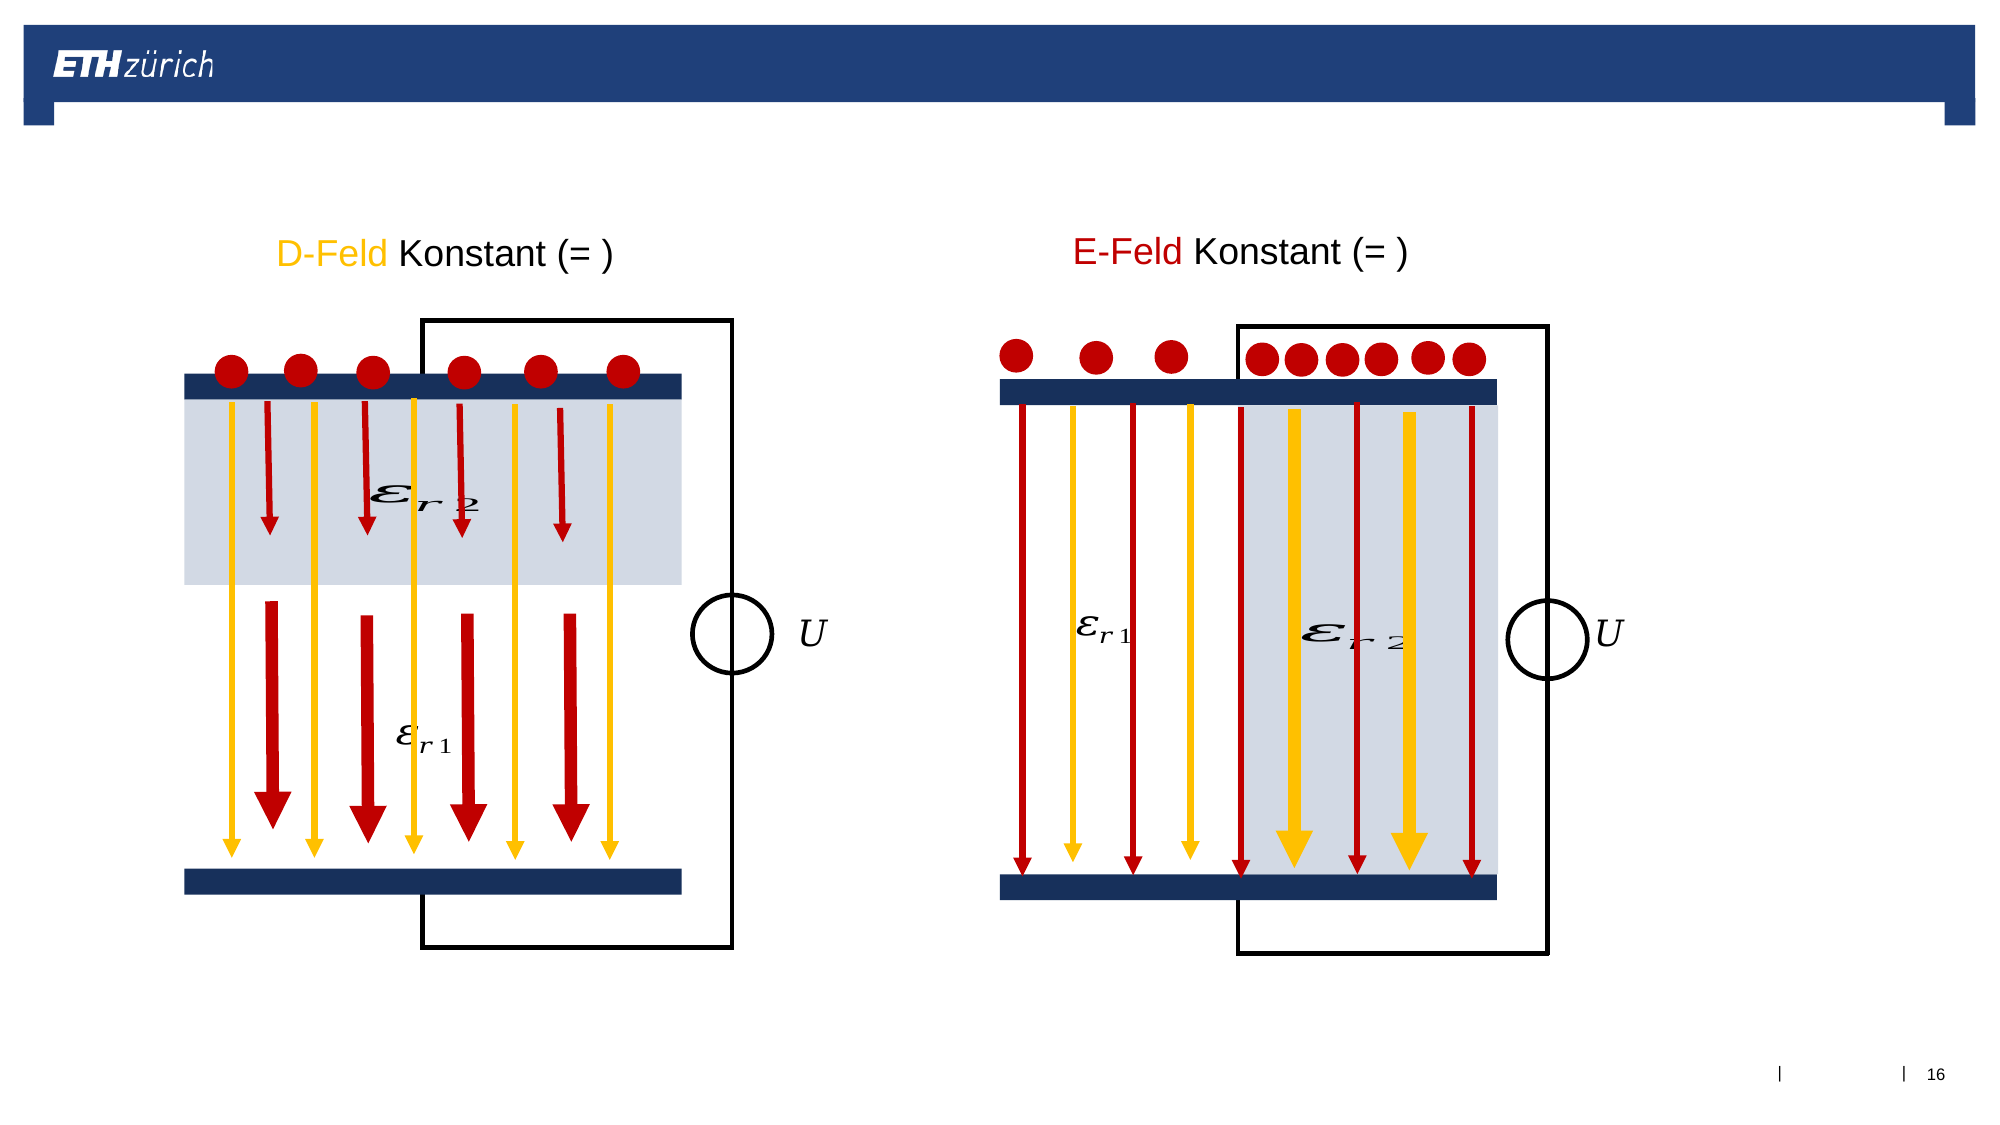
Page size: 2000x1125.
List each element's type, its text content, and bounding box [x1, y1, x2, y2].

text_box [459, 406, 463, 539]
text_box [566, 624, 574, 846]
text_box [193, 310, 822, 958]
slide_number 16 [1906, 1034, 1966, 1112]
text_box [464, 623, 471, 846]
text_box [363, 626, 371, 848]
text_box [264, 407, 273, 540]
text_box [556, 414, 566, 547]
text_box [559, 410, 563, 543]
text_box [364, 404, 368, 536]
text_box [1021, 304, 1649, 976]
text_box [361, 407, 370, 540]
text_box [268, 611, 276, 834]
text_box [999, 338, 1016, 373]
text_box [456, 410, 465, 542]
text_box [267, 404, 271, 536]
